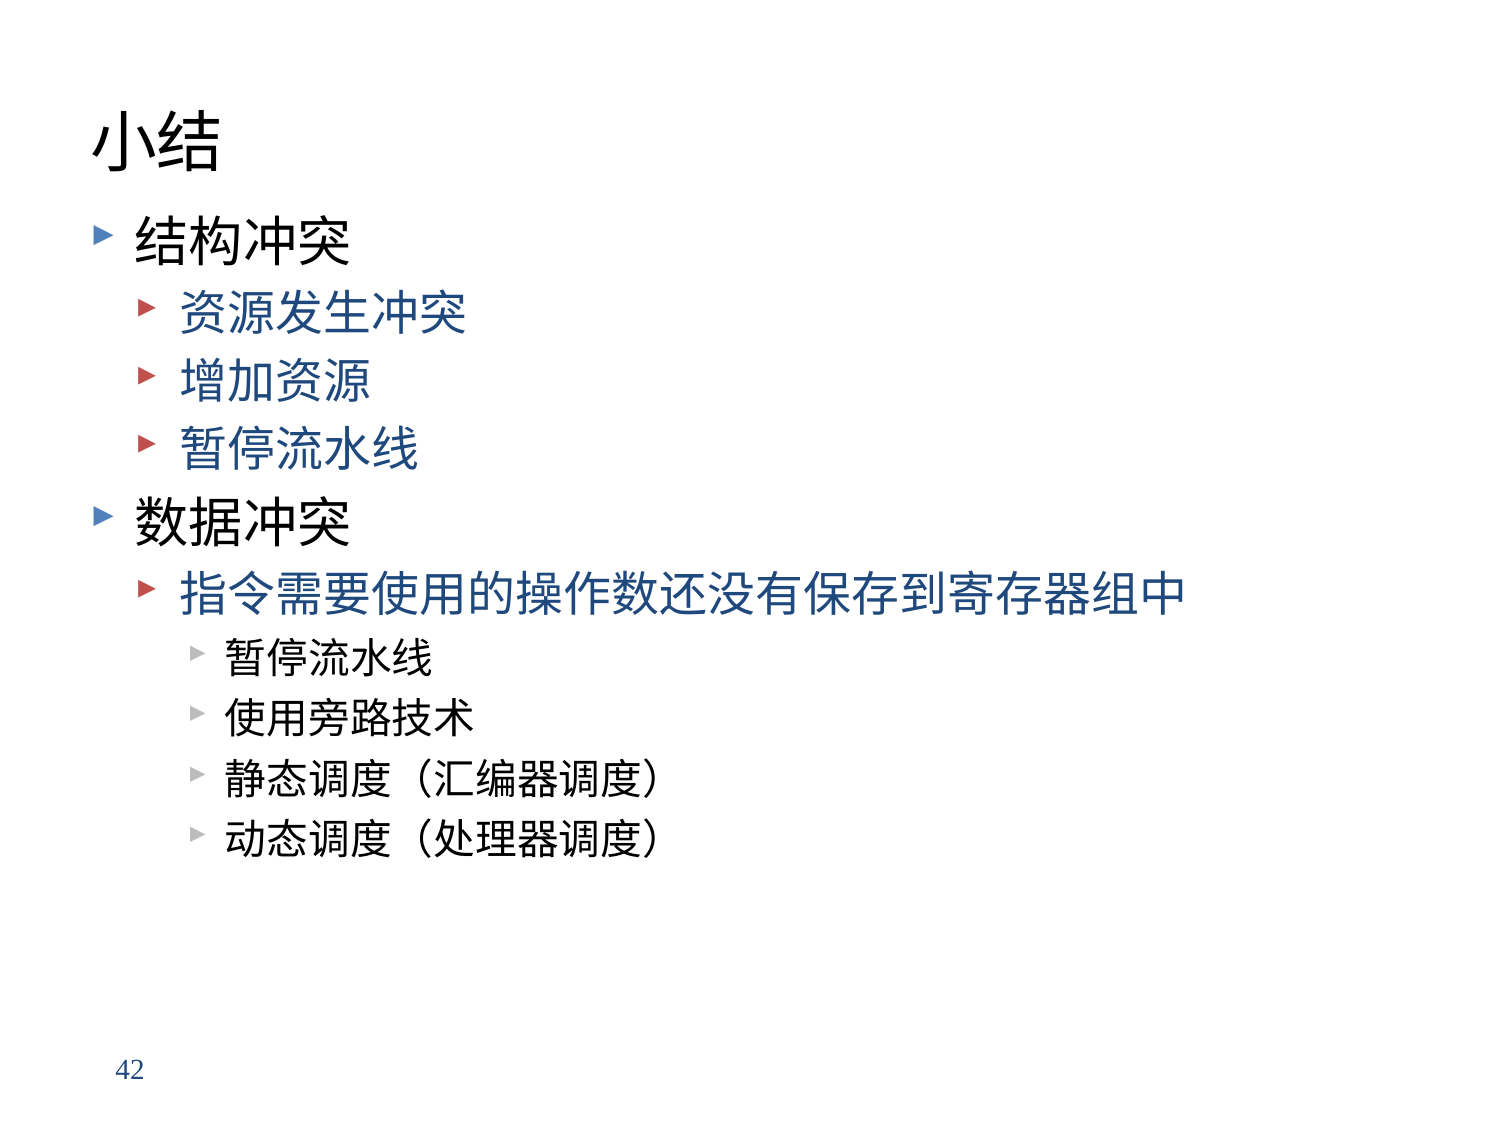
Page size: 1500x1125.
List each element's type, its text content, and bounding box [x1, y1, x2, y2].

slide_number 42 [100, 1042, 426, 1103]
title 小结 [75, 24, 1425, 188]
list 结构冲突 资源发生冲突 增加资源 暂停流水线 数据冲突 指令需要使用的操作数还没有保存到寄存器组中 暂停流水线 使用旁路技术 静态调度（汇编器调度） 动态调度（处理器调度） [75, 200, 1425, 1006]
